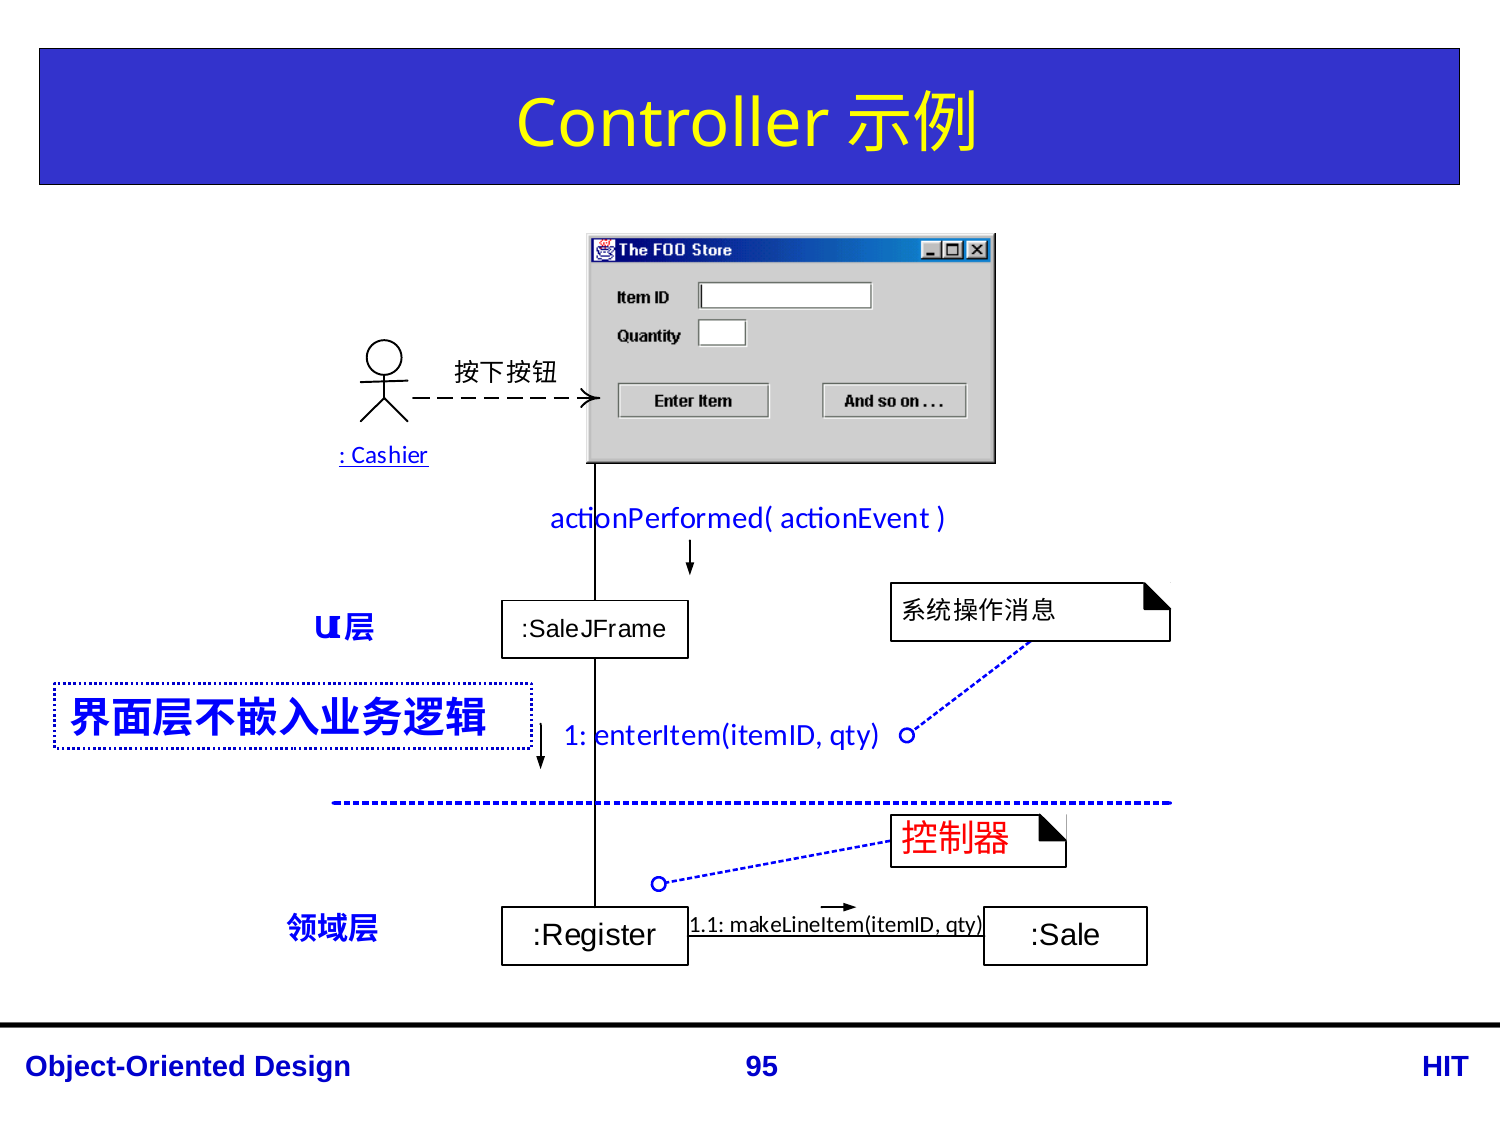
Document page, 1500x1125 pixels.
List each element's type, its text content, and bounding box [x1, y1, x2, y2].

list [200, 228, 1174, 979]
title Controller示例 [38, 54, 1457, 185]
text_box 界面层不嵌入业务逻辑 [54, 683, 195, 749]
